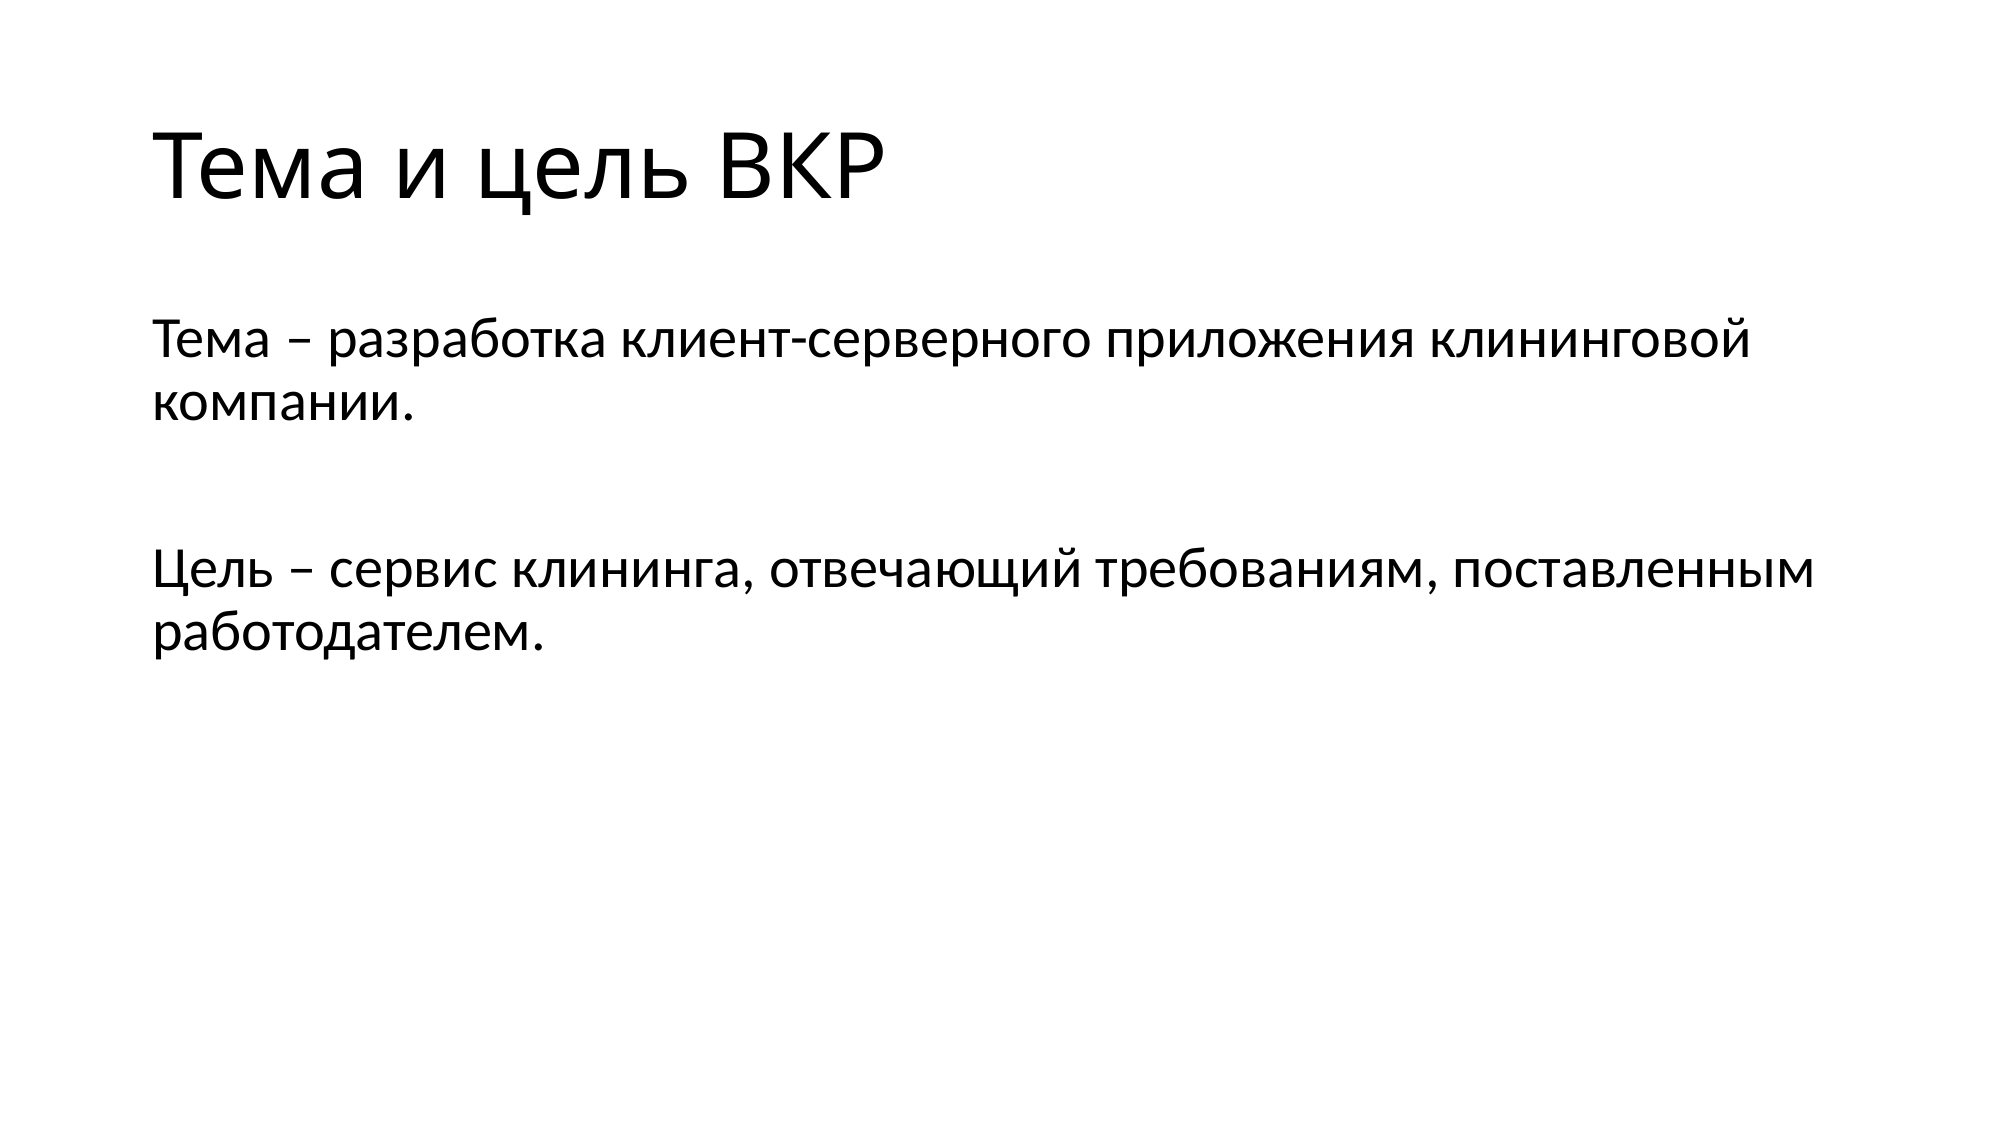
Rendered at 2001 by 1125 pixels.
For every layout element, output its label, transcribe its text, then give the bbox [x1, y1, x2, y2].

list Тема – разработка клиент-серверного приложения клининговой компании. Цель – сервис клининга, отвечающий требованиям, поставленным работодателем. [137, 299, 1863, 1014]
title Тема и цель ВКР [137, 59, 1863, 278]
